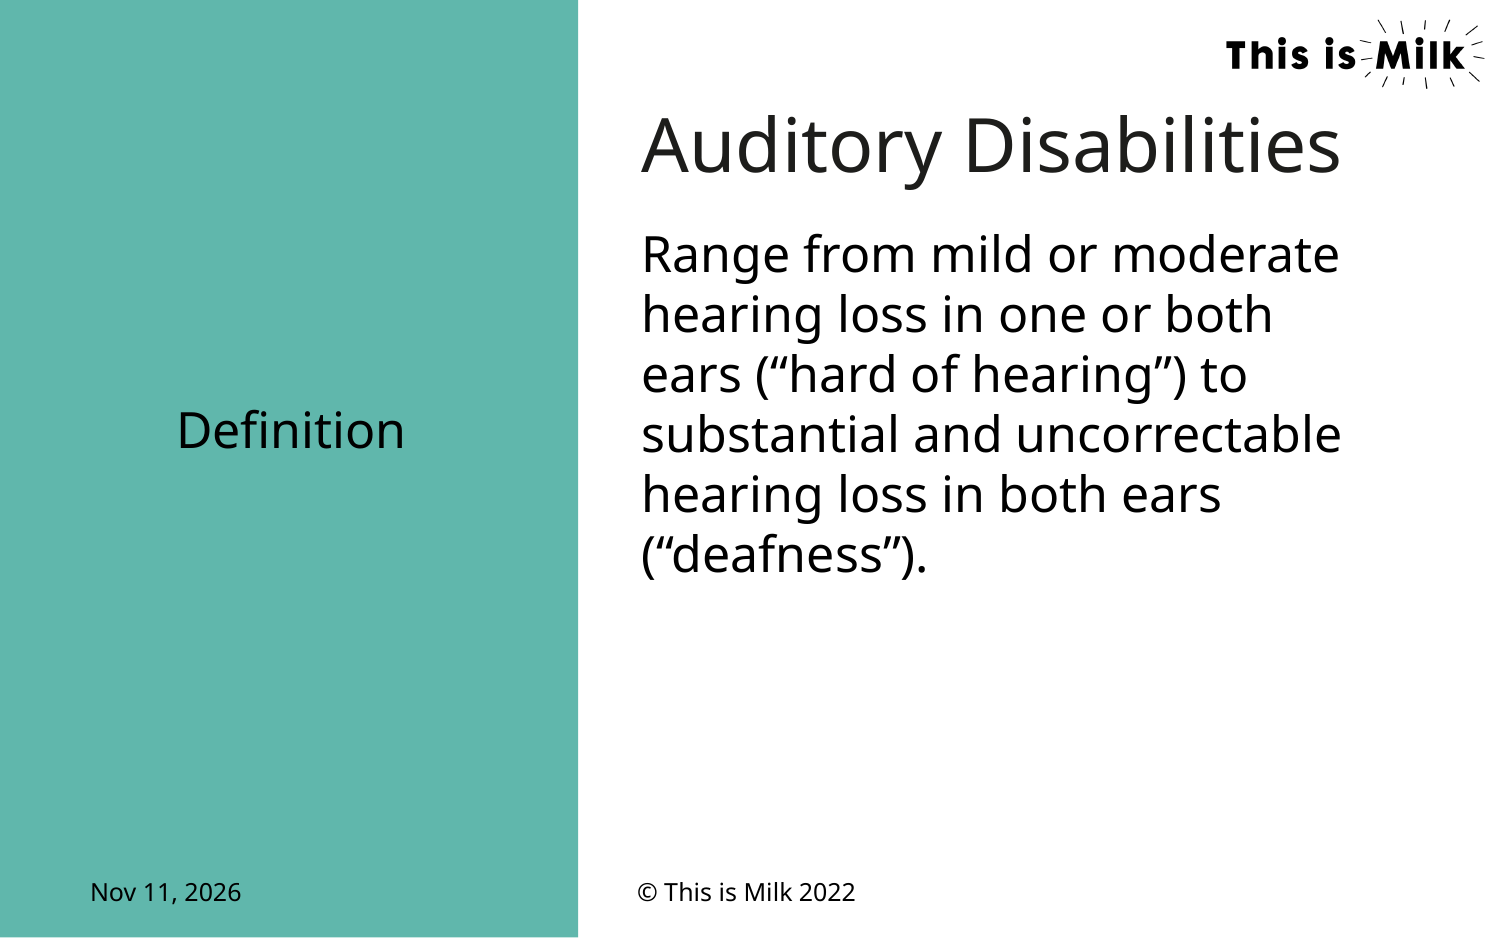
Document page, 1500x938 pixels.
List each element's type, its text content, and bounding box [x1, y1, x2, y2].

picture [1208, 0, 1500, 100]
footer © This is Milk 2022 [512, 868, 988, 919]
list Definition [23, 397, 522, 516]
list Range from mild or moderate hearing loss in one or both ears (“hard of hearing”) to substantial and uncorrectable hearing loss in both ears (“deafness”). [626, 214, 1388, 570]
title Auditory Disabilities [626, 100, 1500, 198]
slide_number 9-Jun-22 [75, 868, 425, 919]
